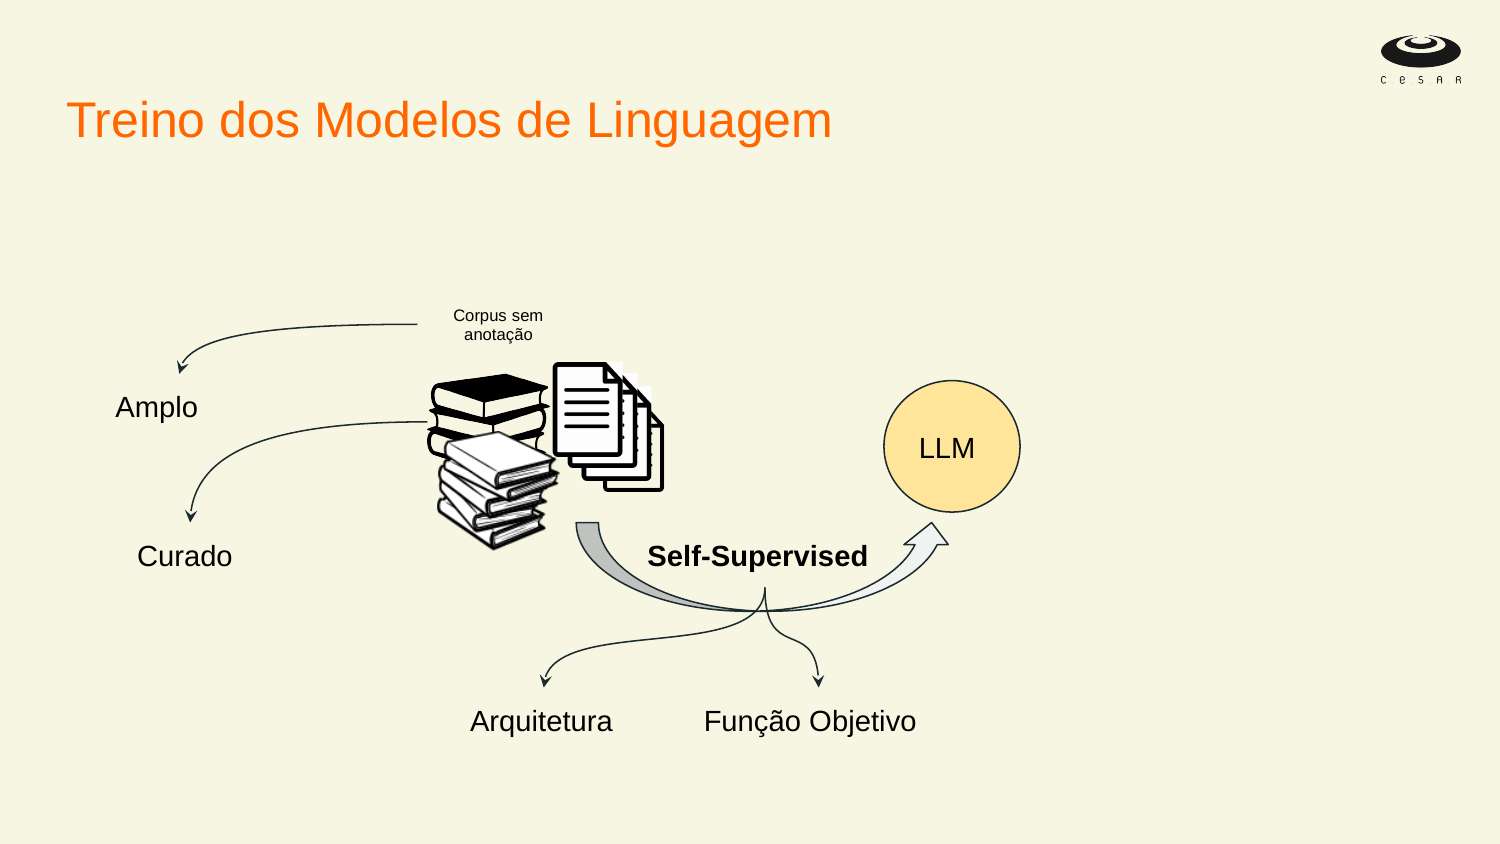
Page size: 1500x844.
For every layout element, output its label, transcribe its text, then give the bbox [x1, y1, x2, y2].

text_box Amplo [100, 373, 259, 439]
text_box [898, 522, 949, 583]
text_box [179, 324, 418, 374]
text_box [552, 362, 675, 492]
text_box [189, 421, 428, 523]
text_box Função Objetivo [708, 687, 949, 753]
text_box Curado [122, 522, 259, 588]
text_box Corpus sem anotação [417, 289, 580, 360]
picture [427, 360, 560, 551]
text_box Self-Supervised [632, 522, 898, 588]
picture [1381, 35, 1461, 84]
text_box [604, 526, 705, 749]
title Treino dos Modelos de Linguagem [51, 72, 1449, 167]
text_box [741, 610, 842, 665]
text_box LLM [883, 380, 1021, 513]
text_box Arquitetura [454, 687, 600, 753]
text_box [786, 588, 887, 609]
